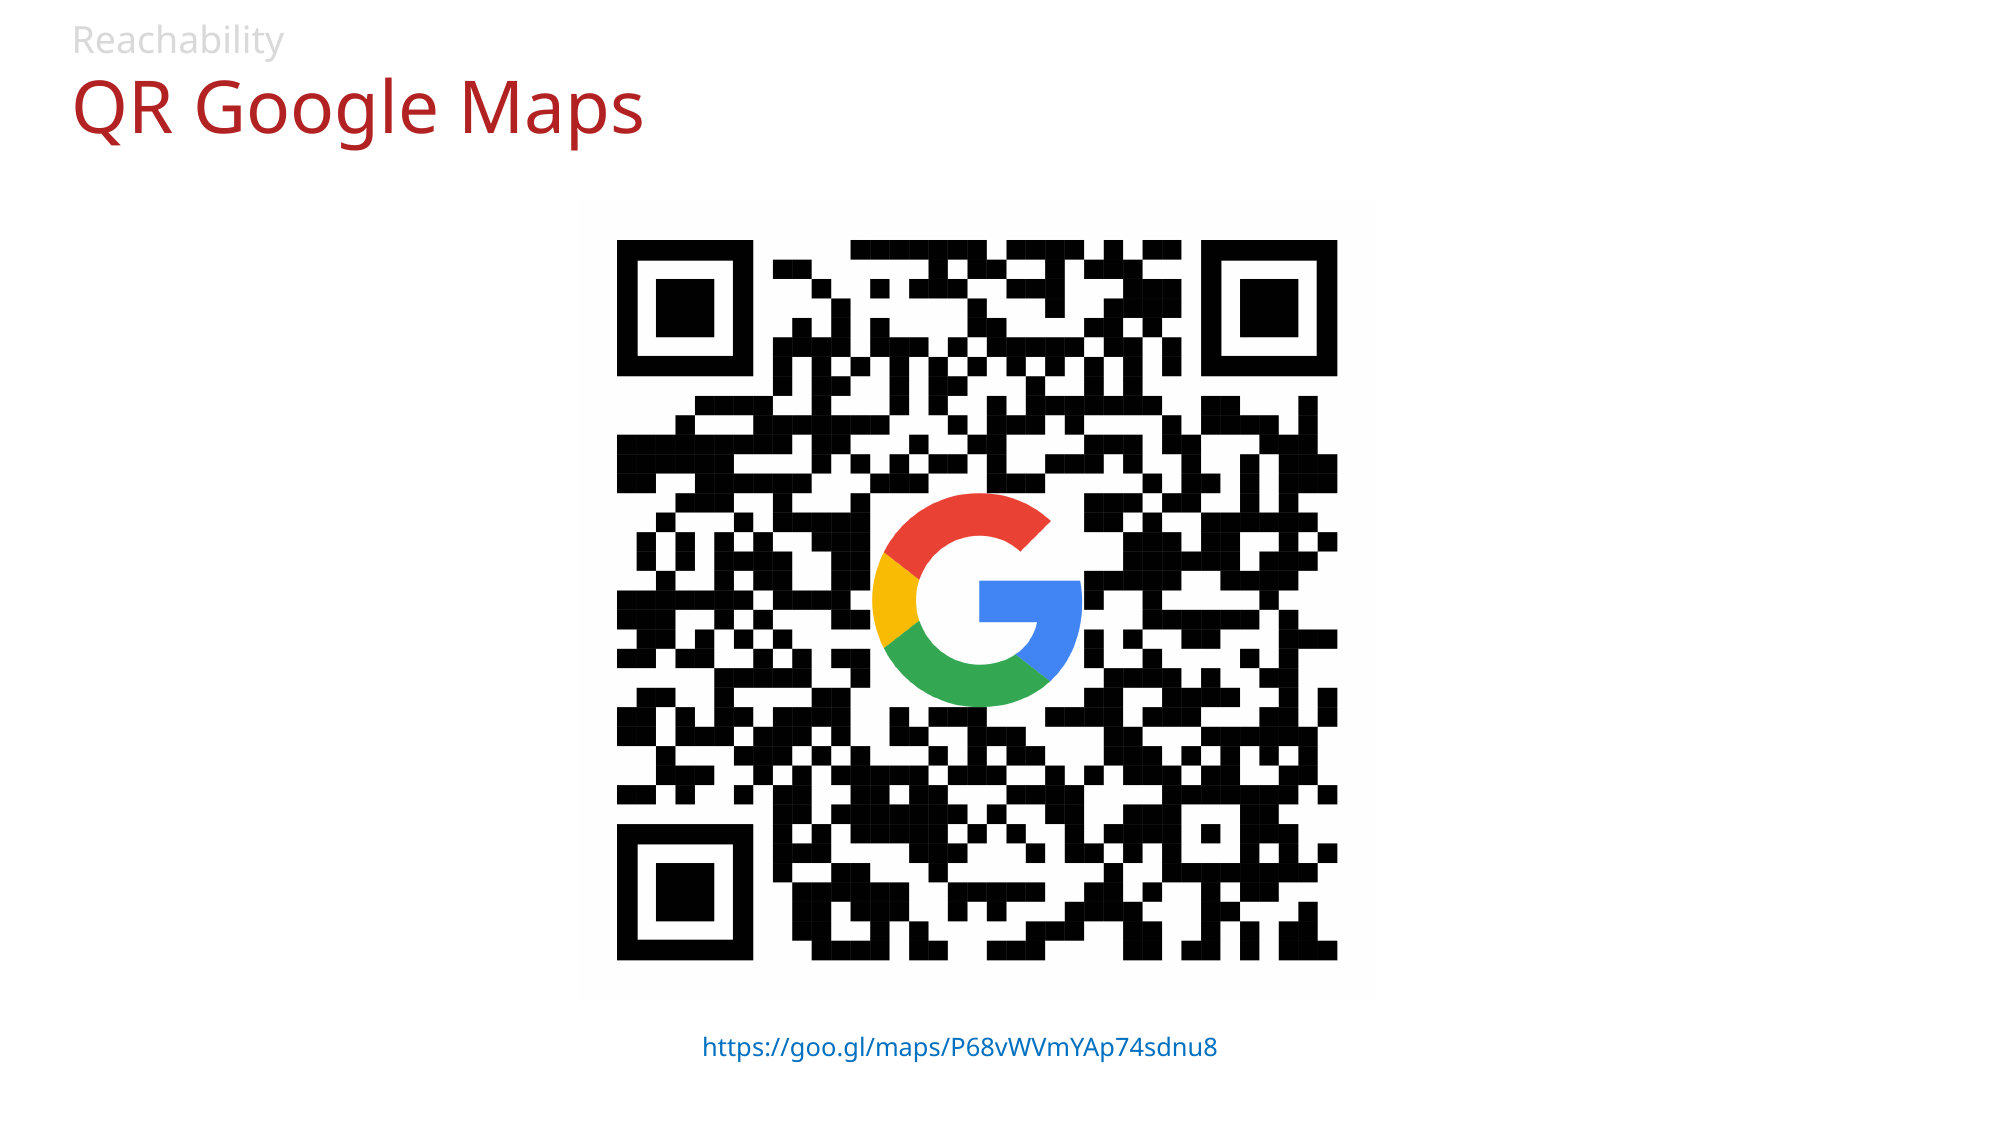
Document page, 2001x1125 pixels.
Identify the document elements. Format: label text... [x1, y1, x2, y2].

text_box https://goo.gl/maps/P68vWVmYAp74sdnu8 [687, 1027, 1238, 1088]
text_box Reachability [56, 14, 578, 63]
text_box QR Google Maps [56, 63, 1032, 173]
picture [578, 201, 1376, 999]
